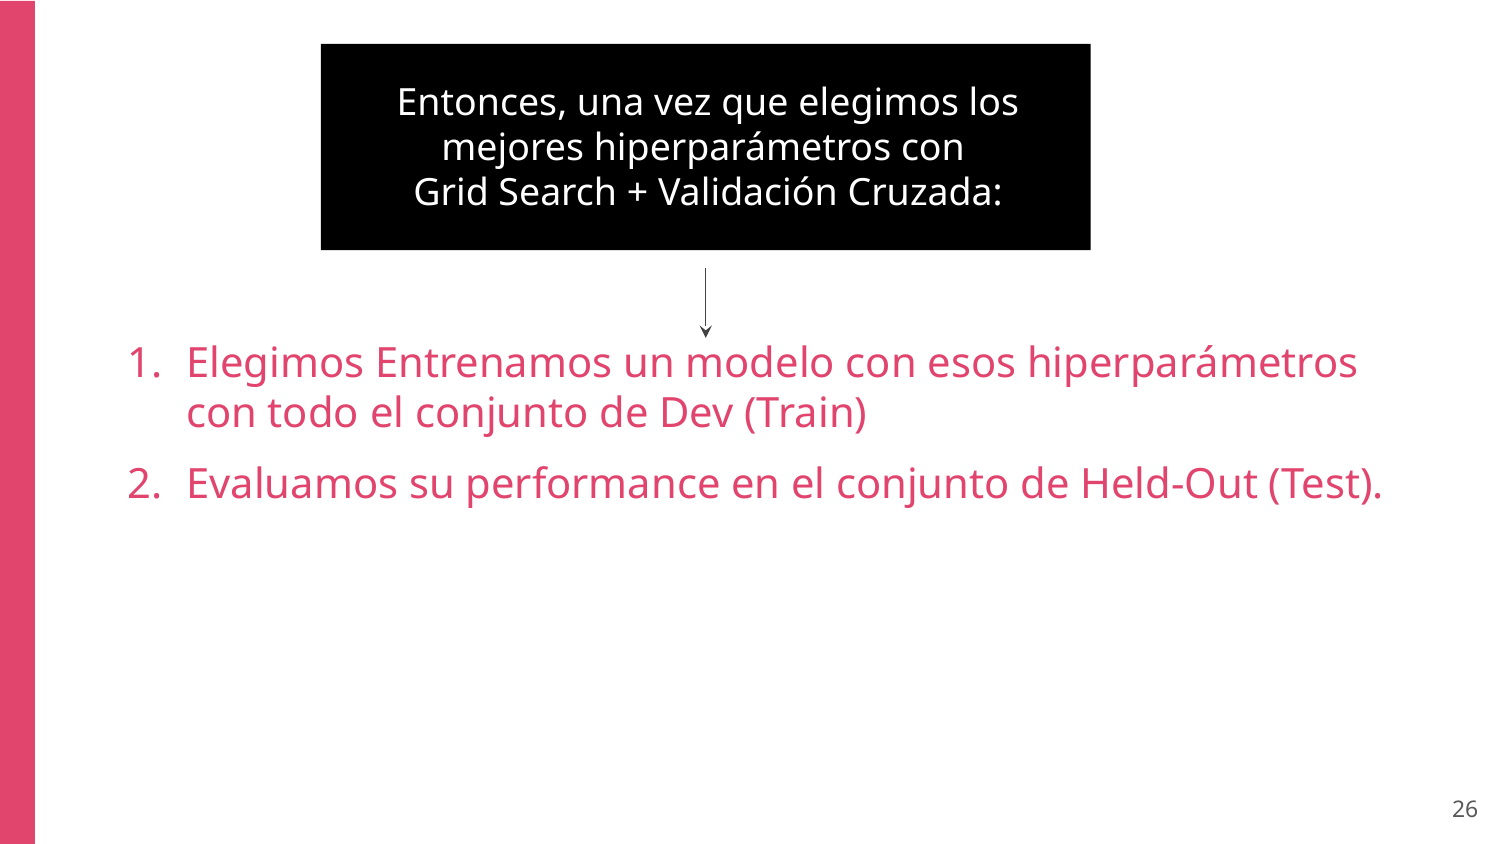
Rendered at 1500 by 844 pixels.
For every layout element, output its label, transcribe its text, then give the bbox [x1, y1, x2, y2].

text_box Elegimos Entrenamos un modelo con esos hiperparámetros con todo el conjunto de Dev (Train) Evaluamos su performance en el conjunto de Held-Out (Test). [96, 250, 1404, 405]
text_box Entonces, una vez que elegimos los mejores hiperparámetros con Grid Search + Validación Cruzada: [325, 62, 1091, 231]
slide_number ‹#› [1403, 779, 1494, 844]
text_box [320, 43, 1091, 250]
